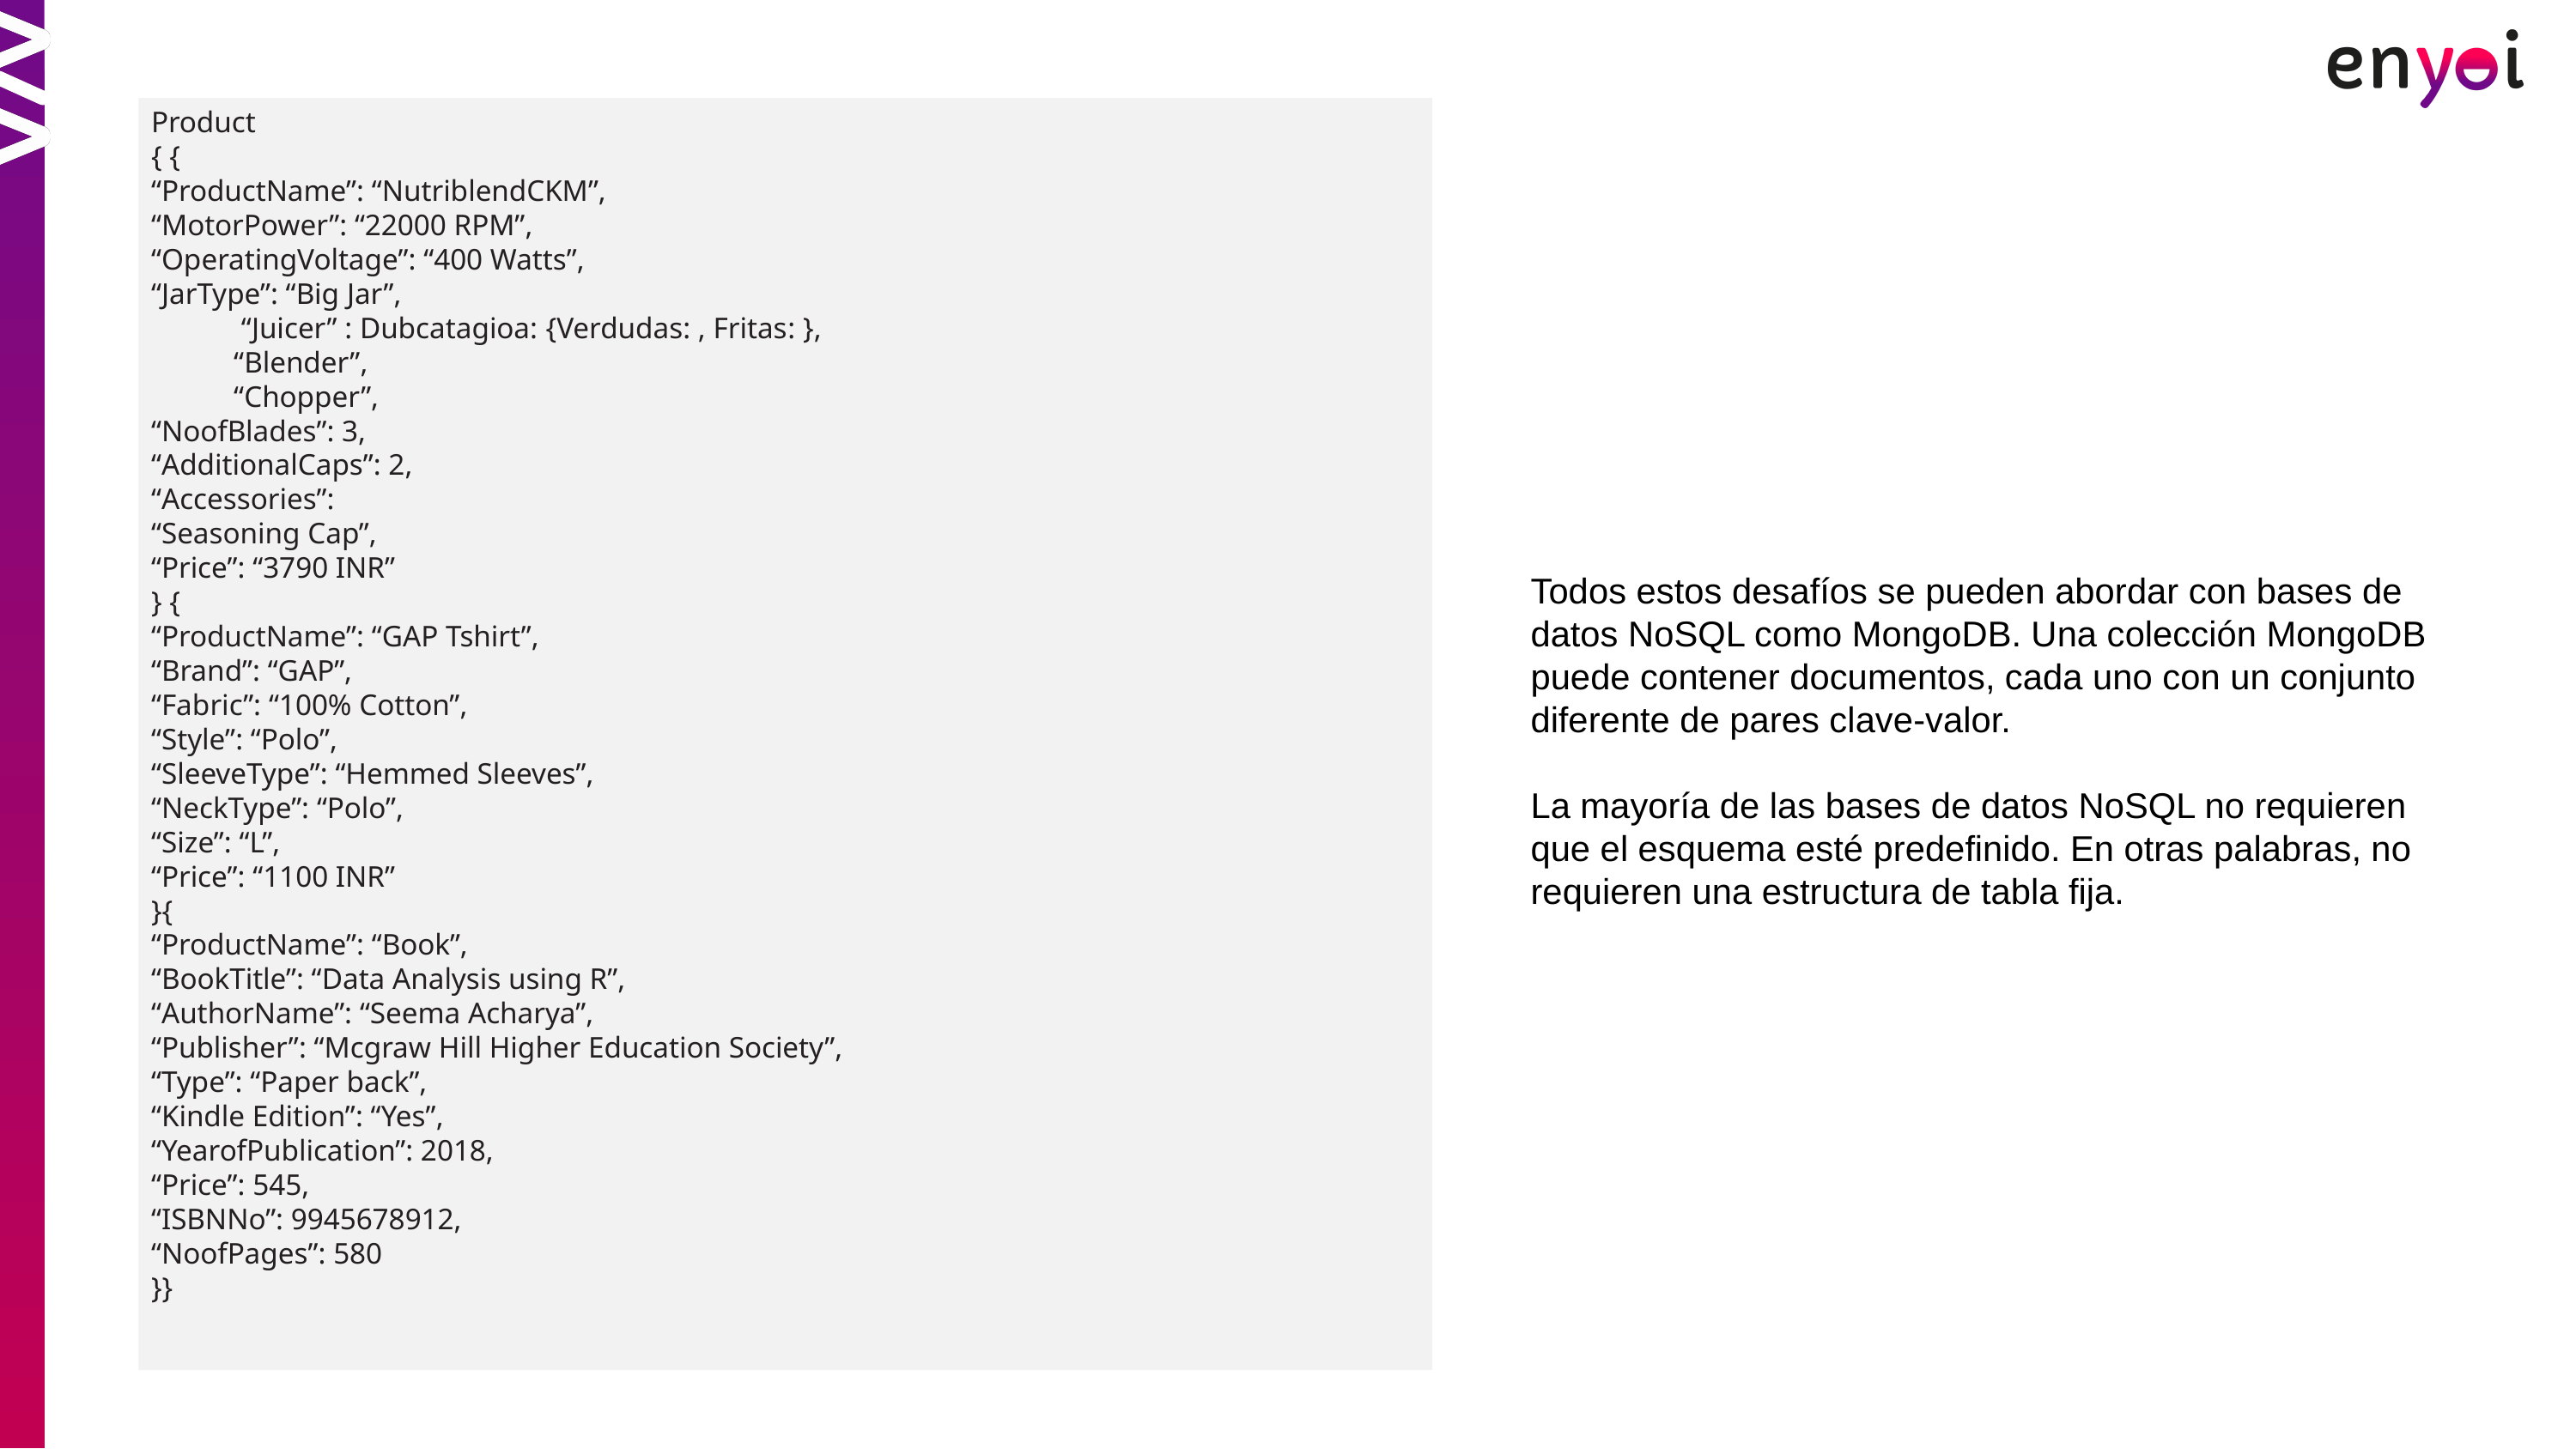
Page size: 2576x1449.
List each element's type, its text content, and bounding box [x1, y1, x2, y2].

text_box Product { { “ProductName”: “NutriblendCKM”, “MotorPower”: “22000 RPM”, “OperatingVoltage”: “400 Watts”, “JarType”: “Big Jar”, “Juicer” : Dubcatagioa: {Verdudas: , Fritas: }, “Blender”, “Chopper”, “NoofBlades”: 3, “AdditionalCaps”: 2, “Accessories”: “Seasoning Cap”, “Price”: “3790 INR” } { “ProductName”: “GAP Tshirt”, “Brand”: “GAP”, “Fabric”: “100% Cotton”, “Style”: “Polo”, “SleeveType”: “Hemmed Sleeves”, “NeckType”: “Polo”, “Size”: “L”, “Price”: “1100 INR” }{ “ProductName”: “Book”, “BookTitle”: “Data Analysis using R”, “AuthorName”: “Seema Acharya”, “Publisher”: “Mcgraw Hill Higher Education Society”, “Type”: “Paper back”, “Kindle Edition”: “Yes”, “YearofPublication”: 2018, “Price”: 545, “ISBNNo”: 9945678912, “NoofPages”: 580 }} [138, 98, 1433, 1371]
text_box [0, 0, 53, 1449]
text_box [2328, 29, 2524, 108]
text_box Todos estos desafíos se pueden abordar con bases de datos NoSQL como MongoDB. Una colección MongoDB puede contener documentos, cada uno con un conjunto diferente de pares clave-valor. La mayoría de las bases de datos NoSQL no requieren que el esquema esté predefinido. En otras palabras, no requieren una estructura de tabla fija. [1517, 561, 2467, 919]
